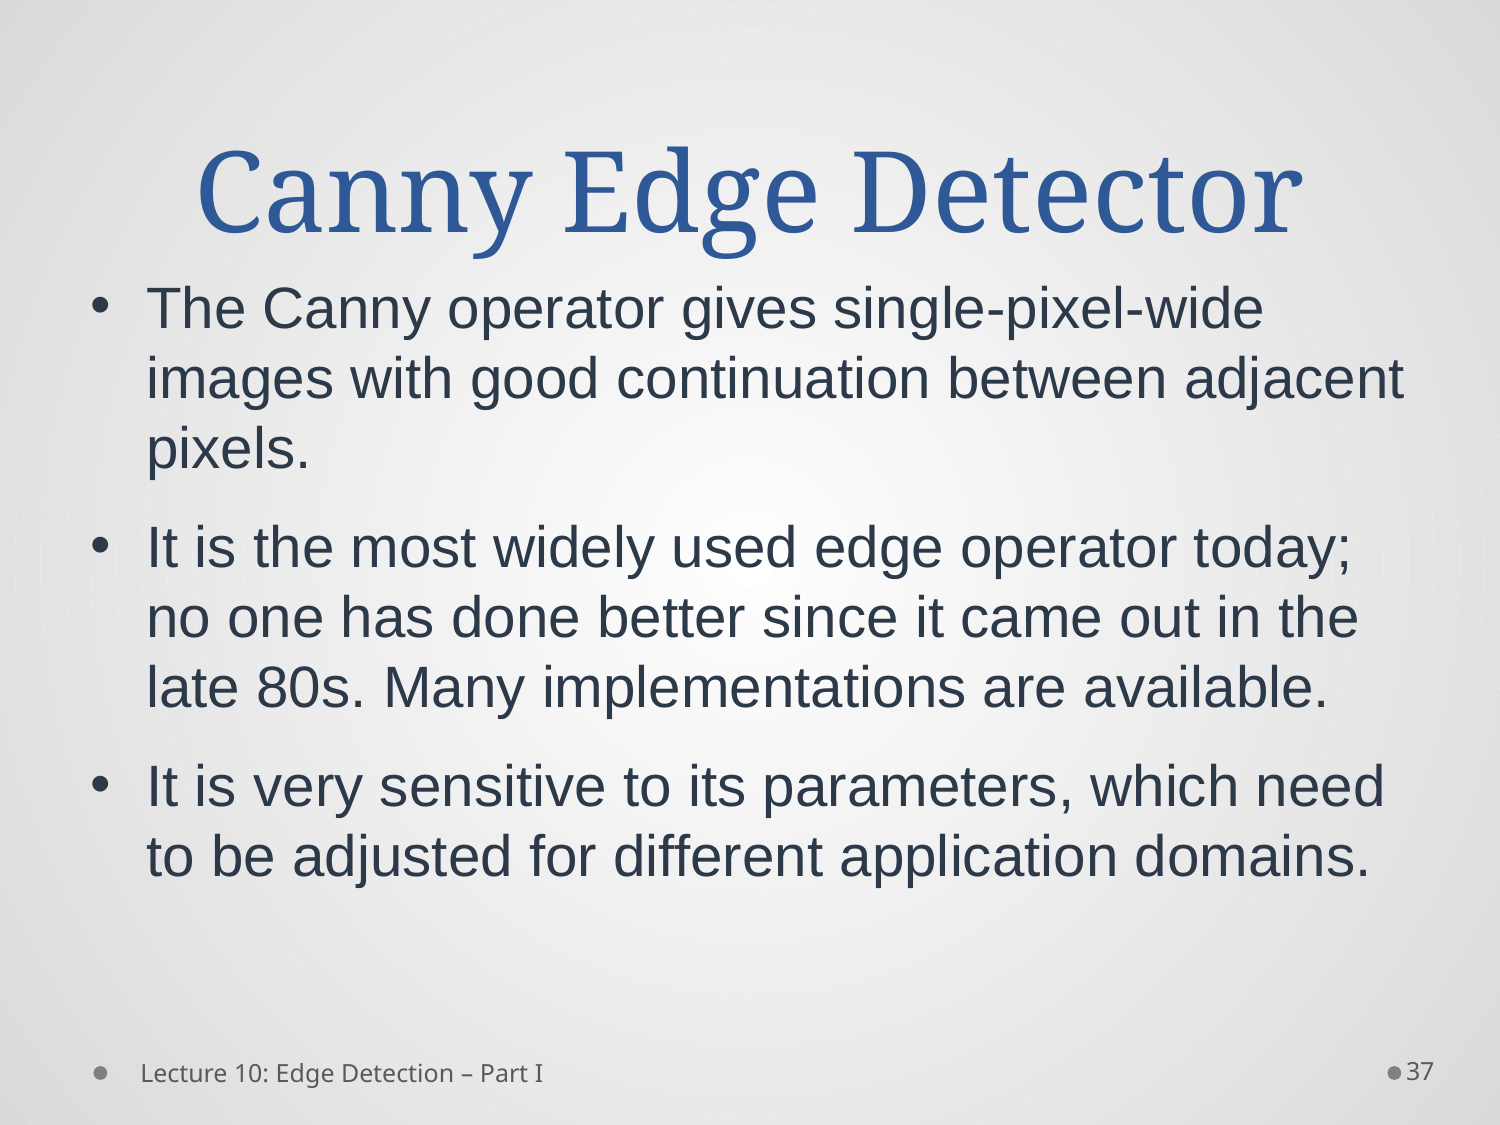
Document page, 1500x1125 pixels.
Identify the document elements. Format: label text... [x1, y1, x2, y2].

title Canny Edge Detector [75, 0, 1425, 262]
slide_number 37 [1401, 1042, 1494, 1103]
list The Canny operator gives single-pixel-wide images with good continuation between adjacent pixels. It is the most widely used edge operator today; no one has done better since it came out in the late 80s. Many implementations are available. It is very sensitive to its parameters, which need to be adjusted for different application domains. [74, 262, 1426, 1006]
